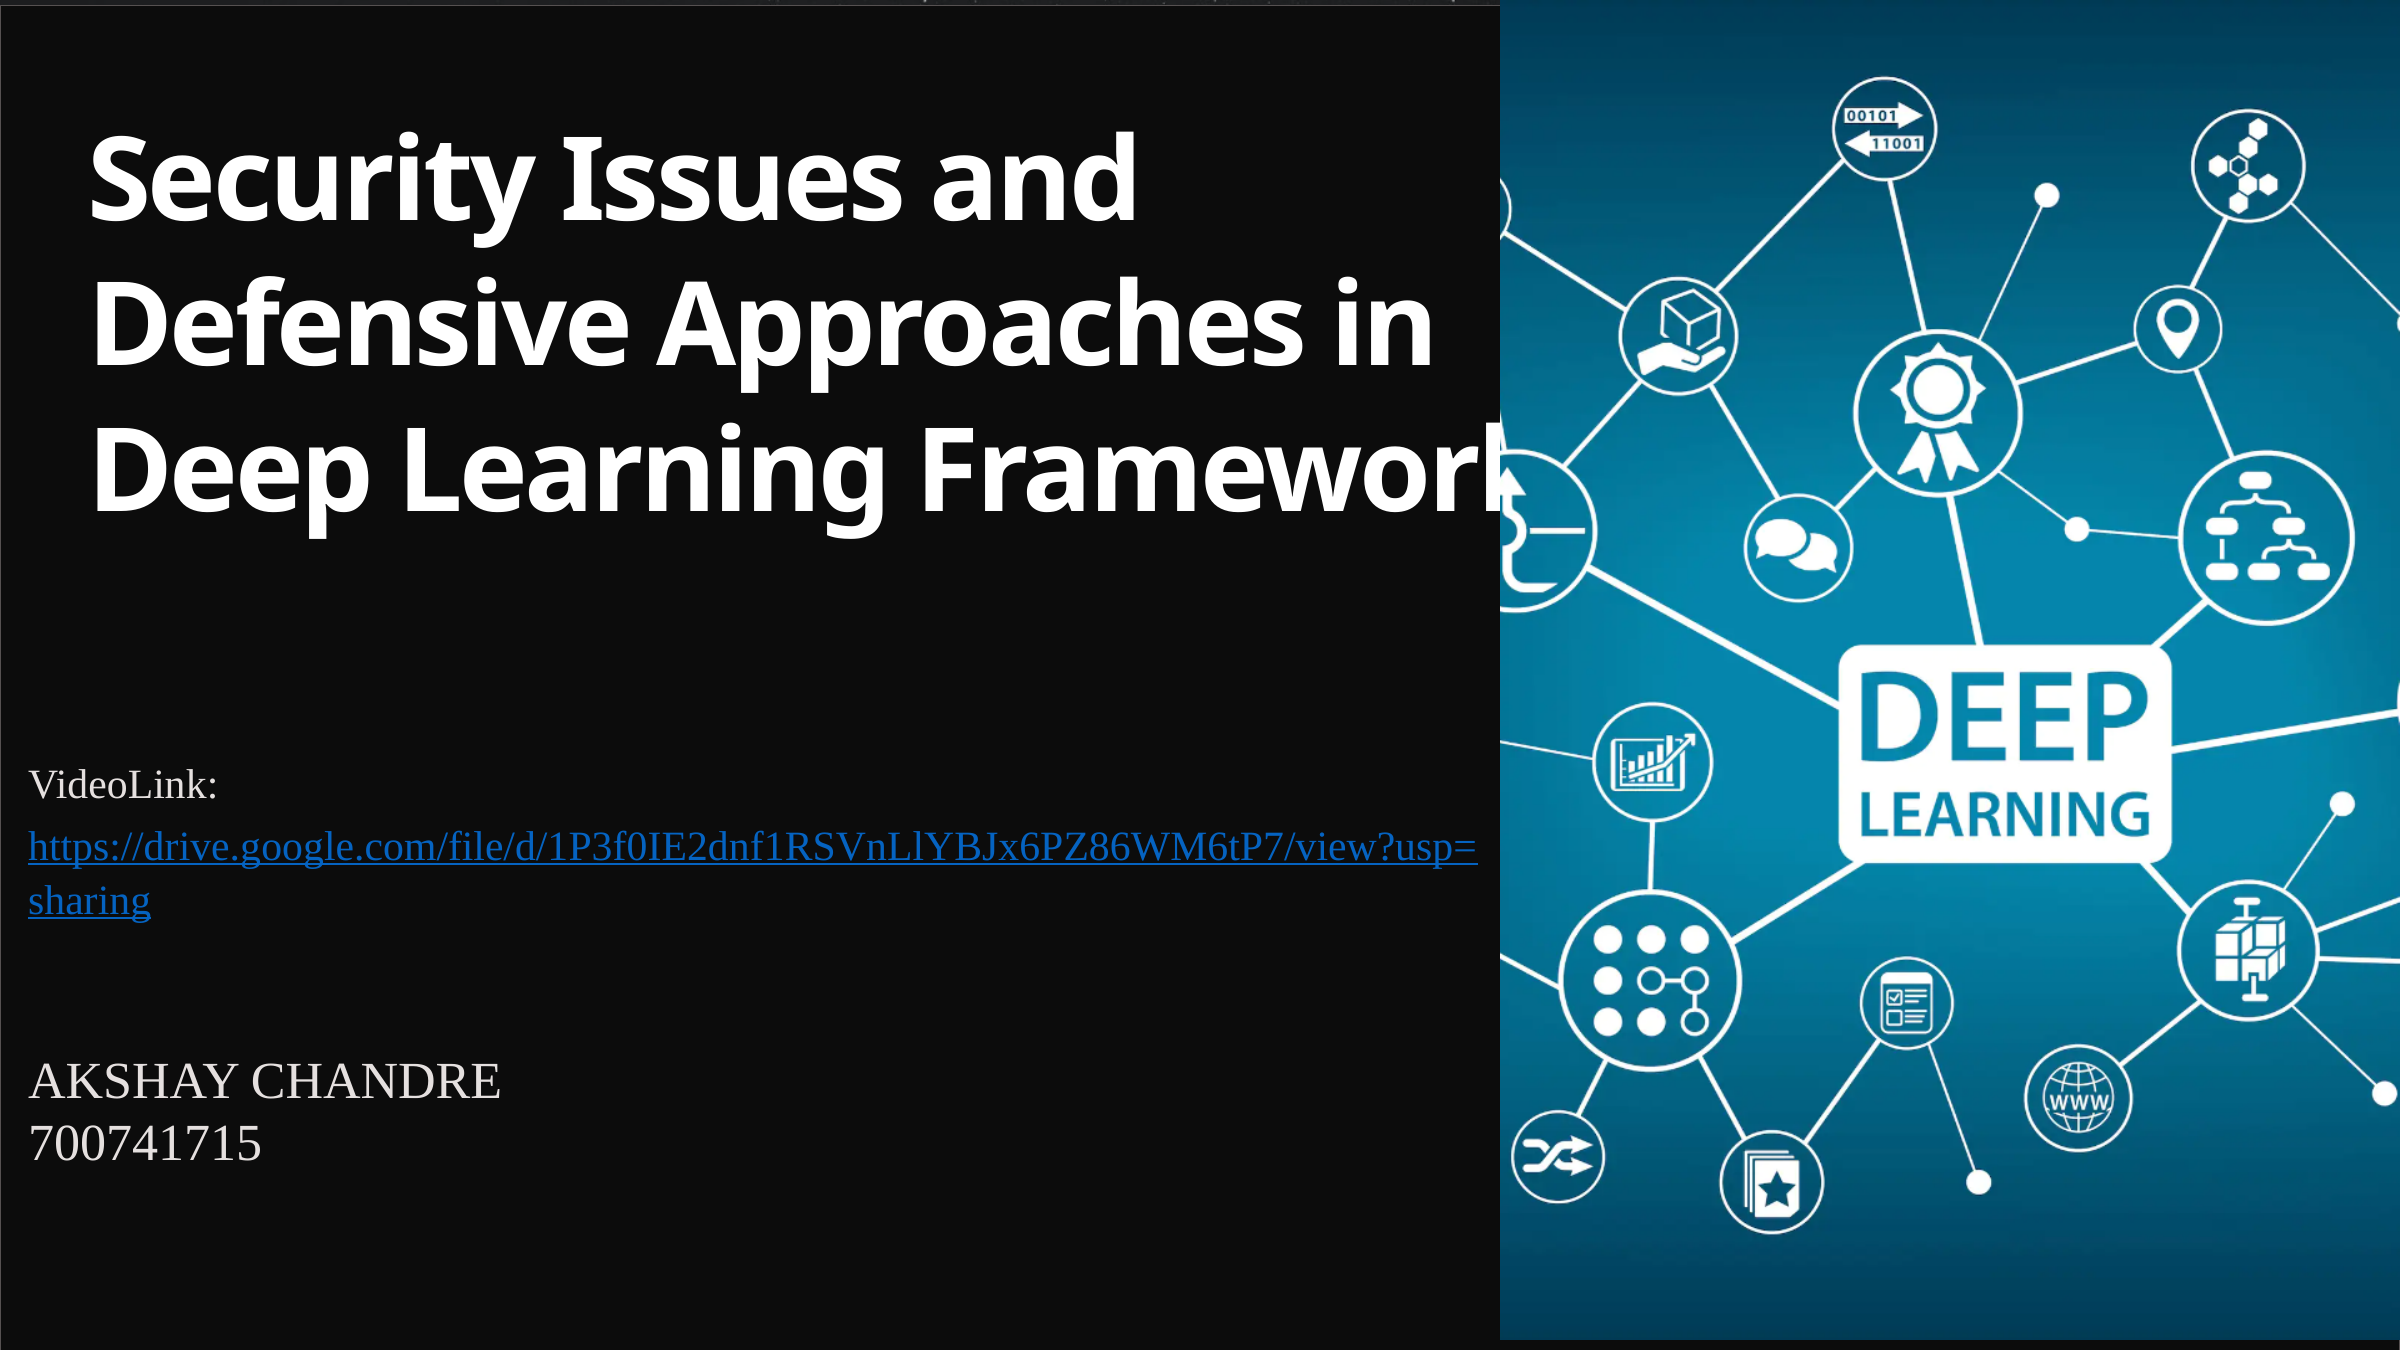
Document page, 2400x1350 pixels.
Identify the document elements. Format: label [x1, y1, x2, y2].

picture [0, 0, 2400, 1340]
text_box [0, 1340, 2400, 1350]
